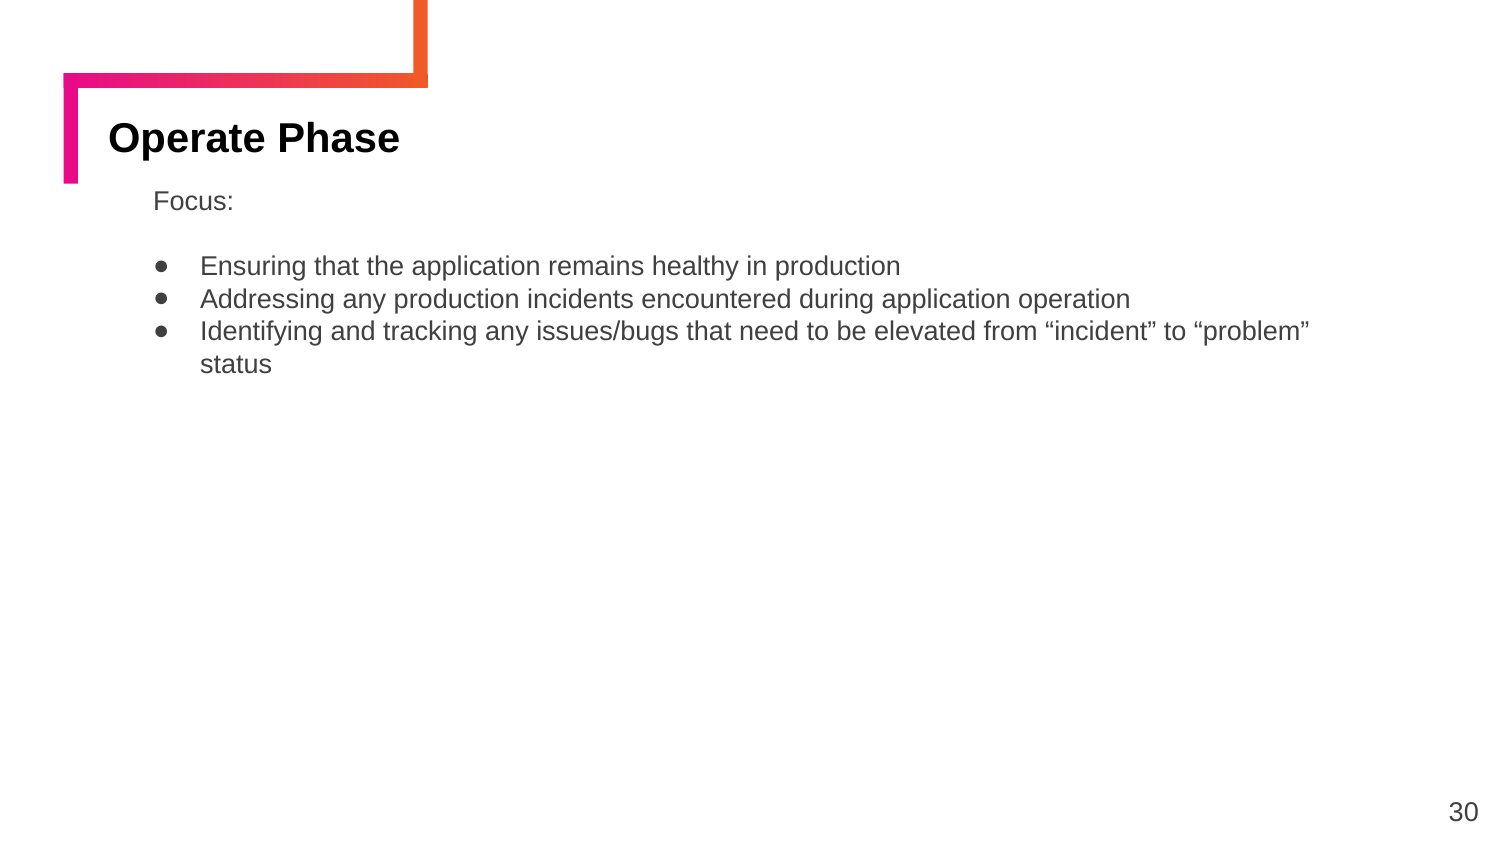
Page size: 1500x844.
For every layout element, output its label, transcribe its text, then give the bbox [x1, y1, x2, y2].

slide_number 30 [1403, 779, 1494, 844]
title Operate Phase [100, 117, 1455, 169]
subtitle Focus: Ensuring that the application remains healthy in production Addressing any production incidents encountered during application operation Identifying and tracking any issues/bugs that need to be elevated from “incident” to “problem” status [100, 168, 1352, 690]
